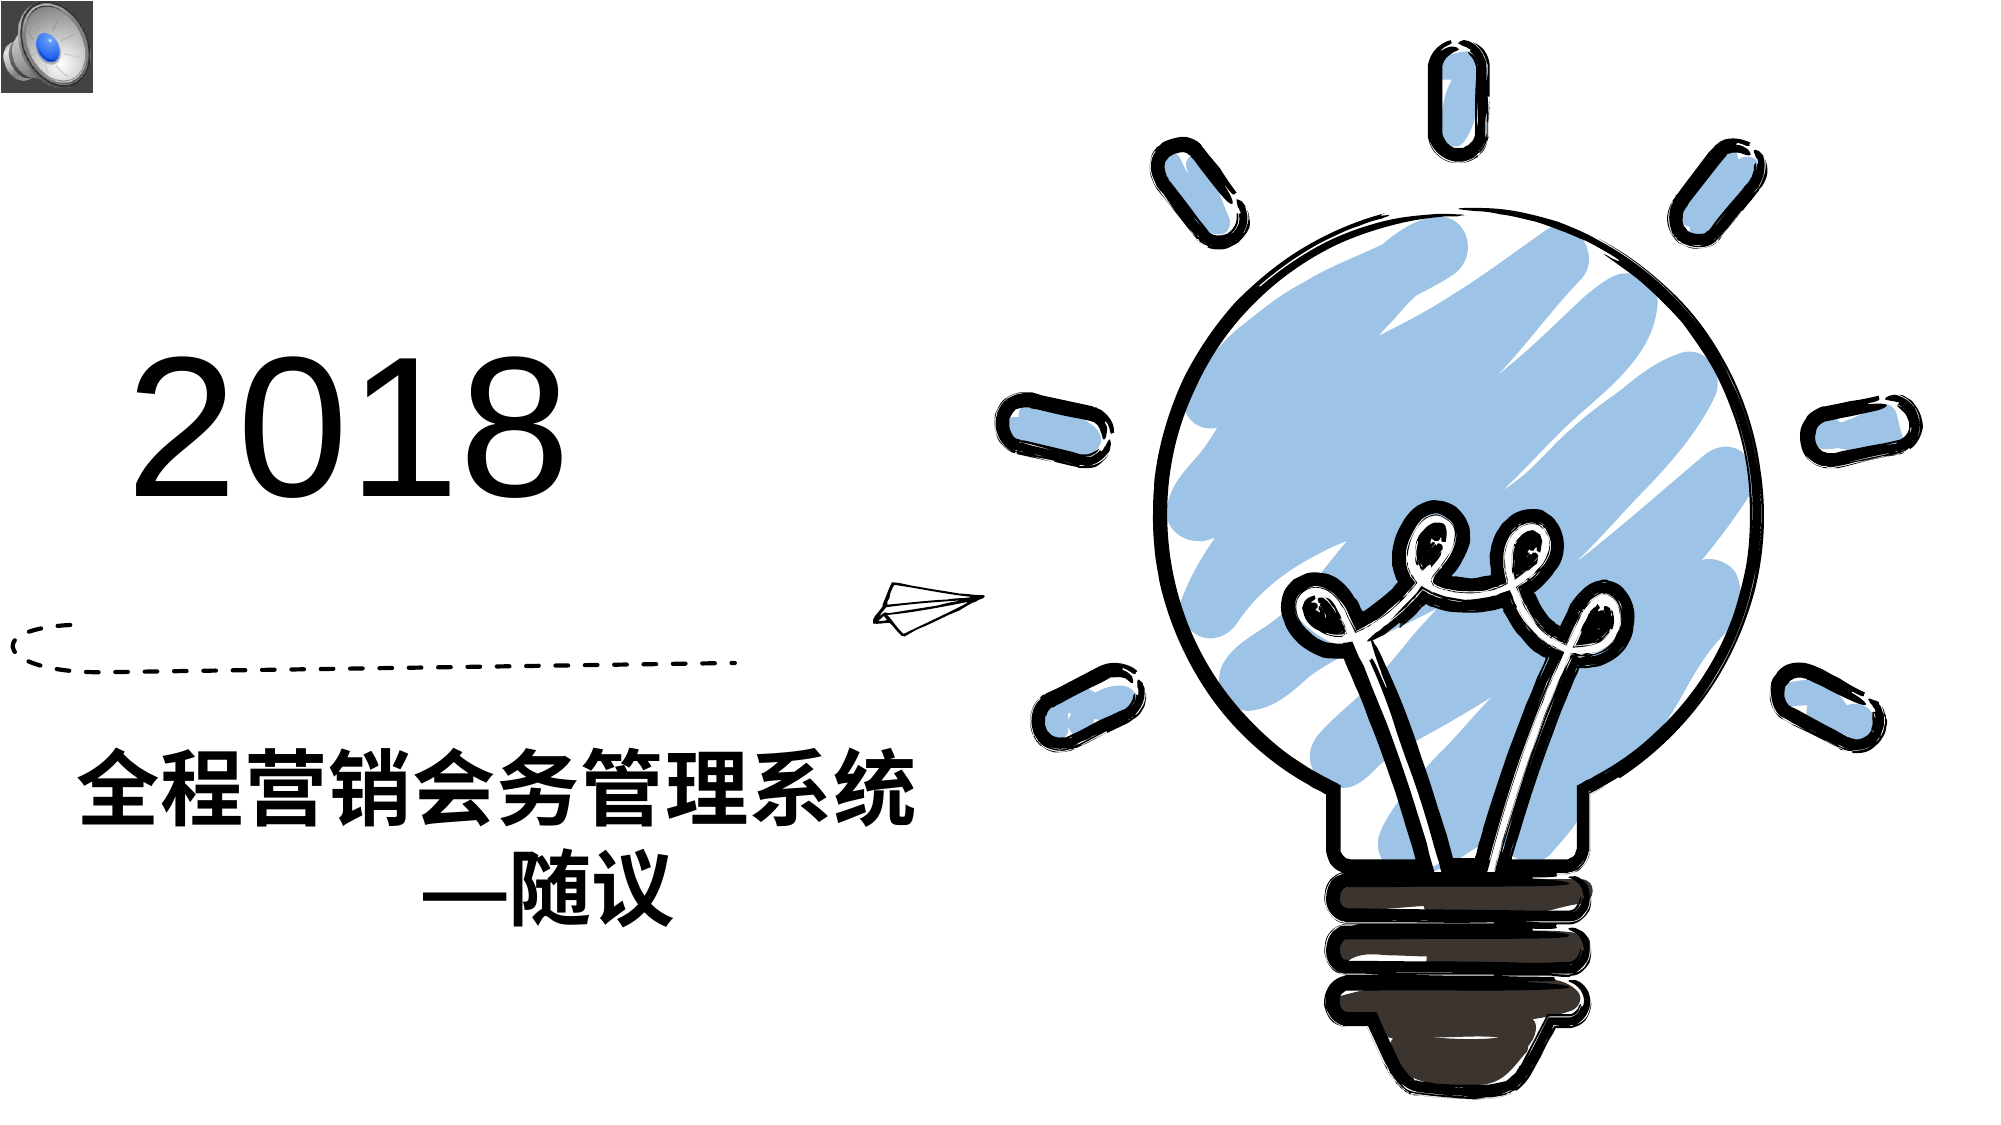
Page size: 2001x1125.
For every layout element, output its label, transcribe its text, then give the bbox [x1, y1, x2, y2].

text_box 全程营销会务管理系统 —随议 [68, 728, 993, 944]
text_box [873, 582, 985, 637]
text_box 2018 [118, 288, 705, 544]
picture [0, 0, 94, 94]
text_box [993, 39, 1924, 1100]
text_box [12, 624, 735, 673]
